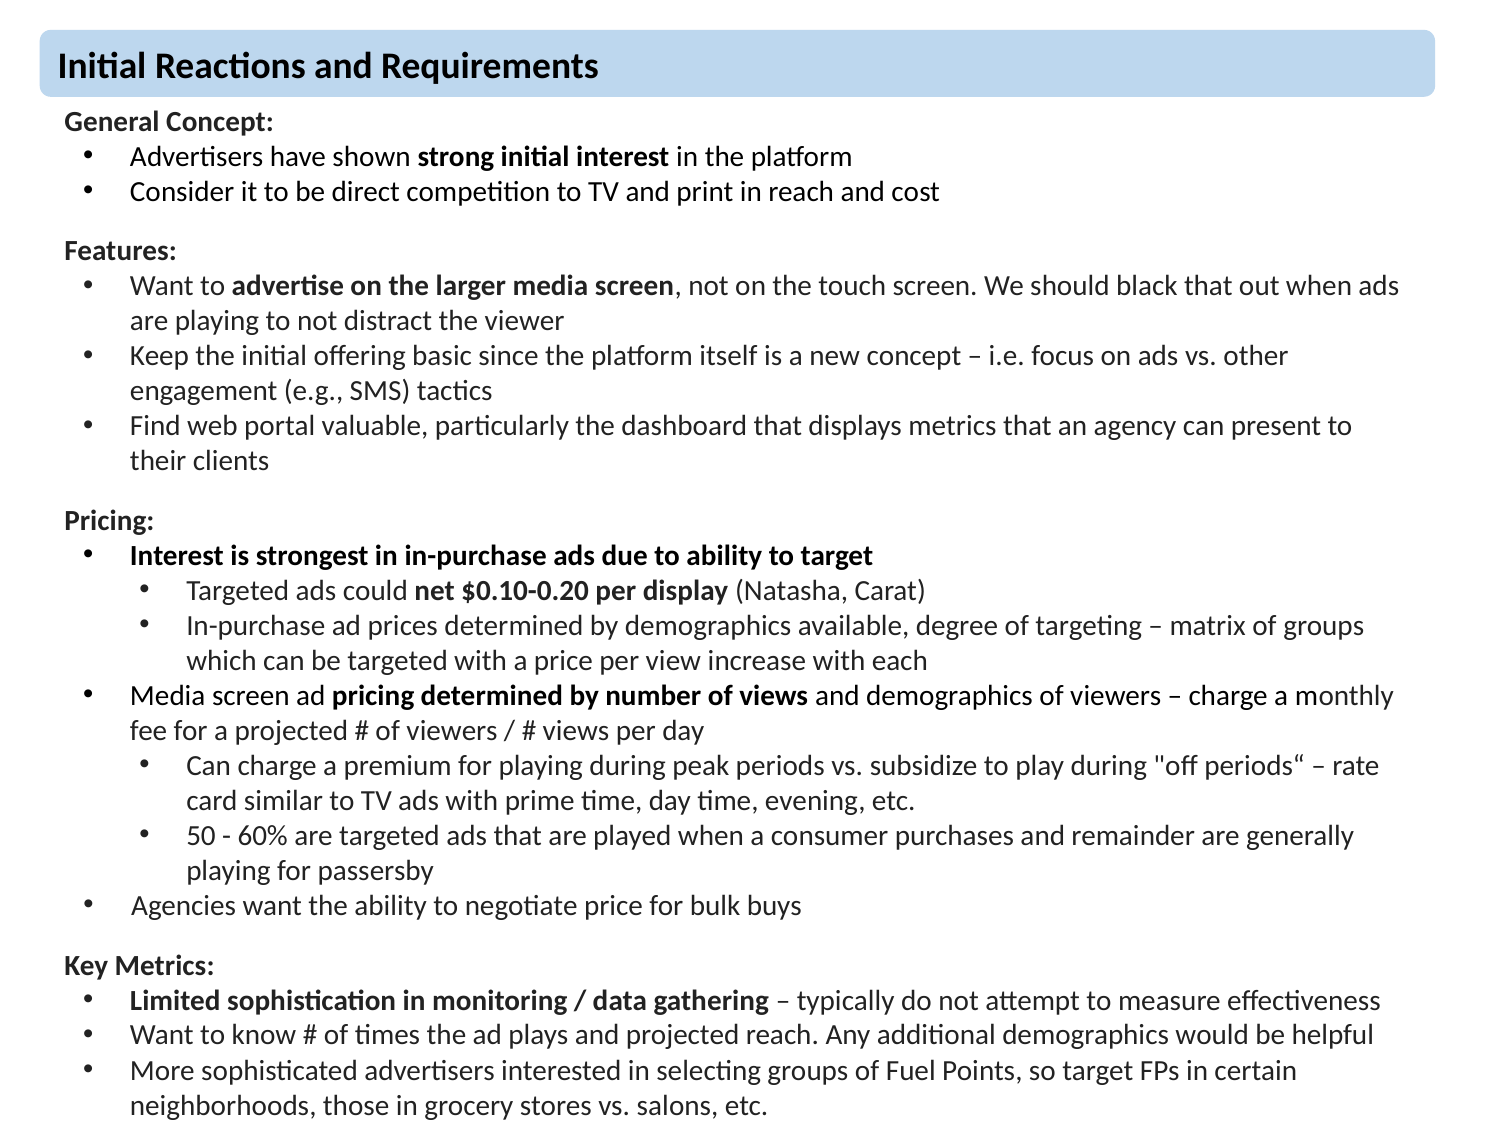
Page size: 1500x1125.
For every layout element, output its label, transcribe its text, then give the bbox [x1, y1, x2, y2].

text_box Initial Reactions and Requirements [38, 28, 1437, 98]
text_box General Concept: Advertisers have shown strong initial interest in the platform Consider it to be direct competition to TV and print in reach and cost Features: Want to advertise on the larger media screen, not on the touch screen. We should black that out when ads are playing to not distract the viewer Keep the initial offering basic since the platform itself is a new concept – i.e. focus on ads vs. other engagement (e.g., SMS) tactics Find web portal valuable, particularly the dashboard that displays metrics that an agency can present to their clients Pricing: Interest is strongest in in-purchase ads due to ability to target Targeted ads could net $0.10-0.20 per display (Natasha, Carat) In-purchase ad prices determined by demographics available, degree of targeting – matrix of groups which can be targeted with a price per view increase with each Media screen ad pricing determined by number of views and demographics of viewers – charge a monthly fee for a projected # of viewers / # views per day Can charge a premium for playing during peak periods vs. subsidize to play during "off periods“ – rate card similar to TV ads with prime time, day time, evening, etc. 50 - 60% are targeted ads that are played when a consumer purchases and remainder are generally playing for passersby Agencies want the ability to negotiate price for bulk buys Key Metrics: Limited sophistication in monitoring / data gathering – typically do not attempt to measure effectiveness Want to know # of times the ad plays and projected reach. Any additional demographics would be helpful More sophisticated advertisers interested in selecting groups of Fuel Points, so target FPs in certain neighborhoods, those in grocery stores vs. salons, etc. [49, 86, 1426, 1056]
